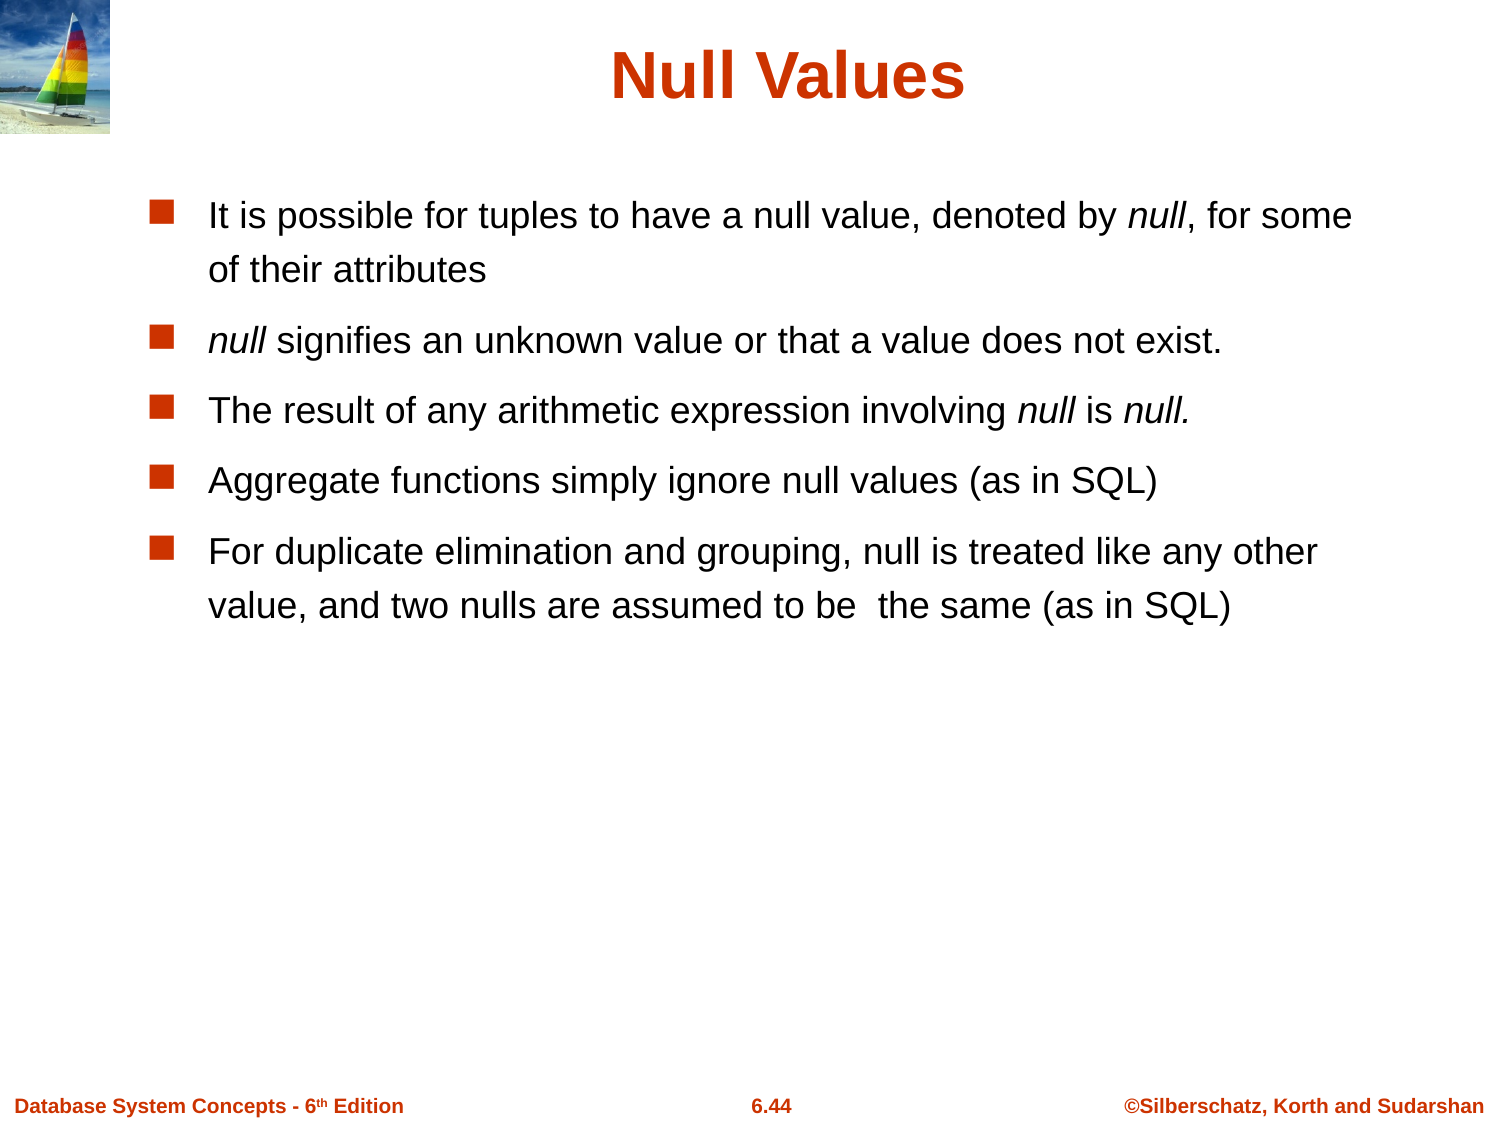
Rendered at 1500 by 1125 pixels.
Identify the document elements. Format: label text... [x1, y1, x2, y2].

picture [0, 0, 110, 134]
list It is possible for tuples to have a null value, denoted by null, for some of their attributes null signifies an unknown value or that a value does not exist. The result of any arithmetic expression involving null is null. Aggregate functions simply ignore null values (as in SQL) For duplicate elimination and grouping, null is treated like any other value, and two nulls are assumed to be the same (as in SQL) [137, 174, 1388, 975]
title Null Values [125, 18, 1452, 120]
